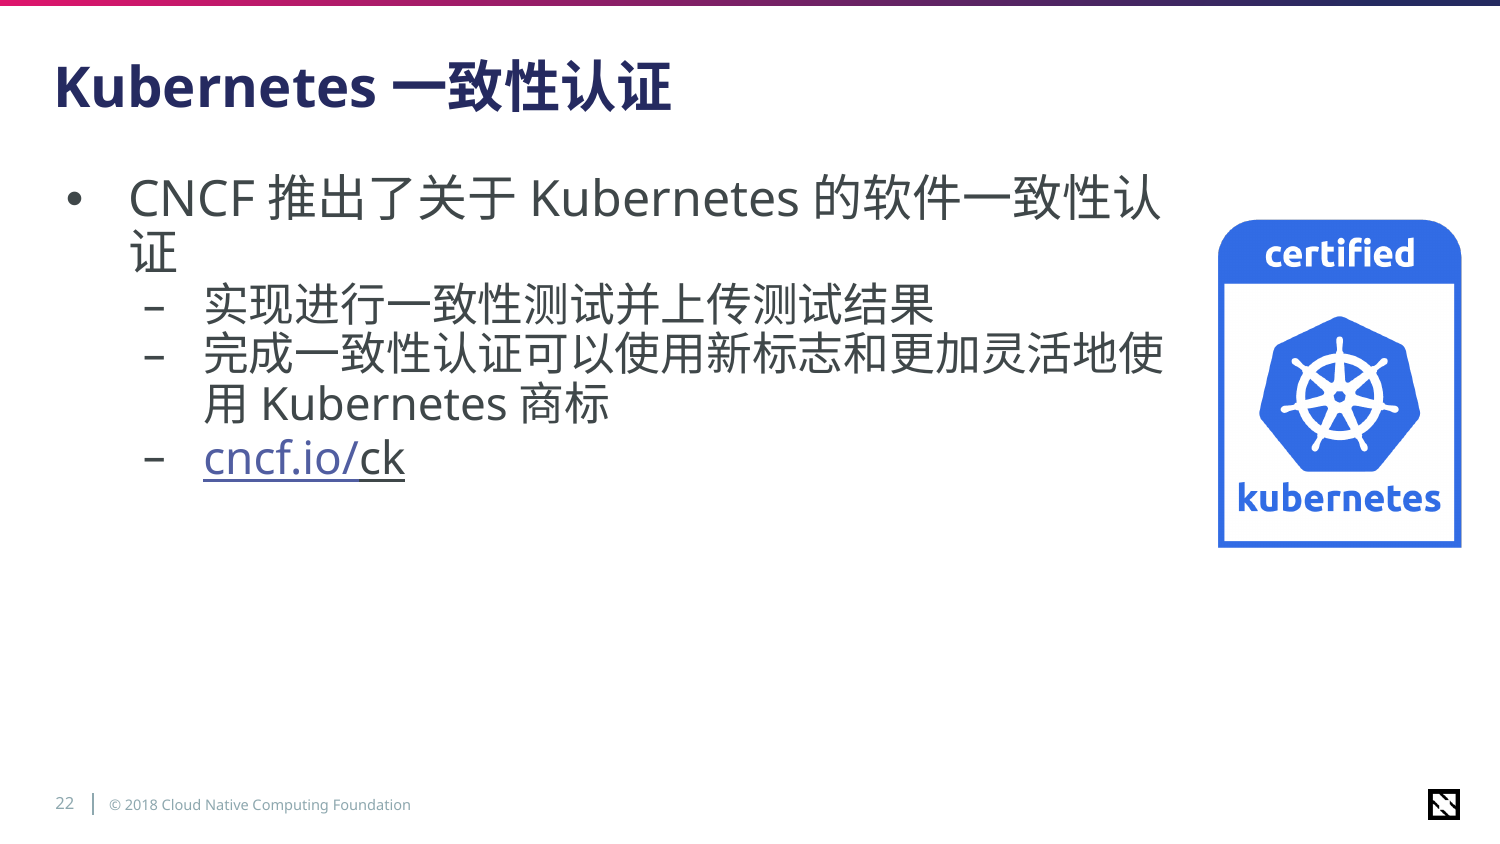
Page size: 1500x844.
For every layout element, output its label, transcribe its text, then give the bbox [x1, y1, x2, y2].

list CNCF推出了关于Kubernetes的软件一致性认证 实现进行一致性测试并上传测试结果 完成一致性认证可以使用新标志和更加灵活地使用Kubernetes商标 cncf.io/ck [42, 162, 1203, 756]
title Kubernetes一致性认证 [42, 52, 1458, 126]
picture [1428, 789, 1460, 820]
picture [1213, 212, 1466, 555]
